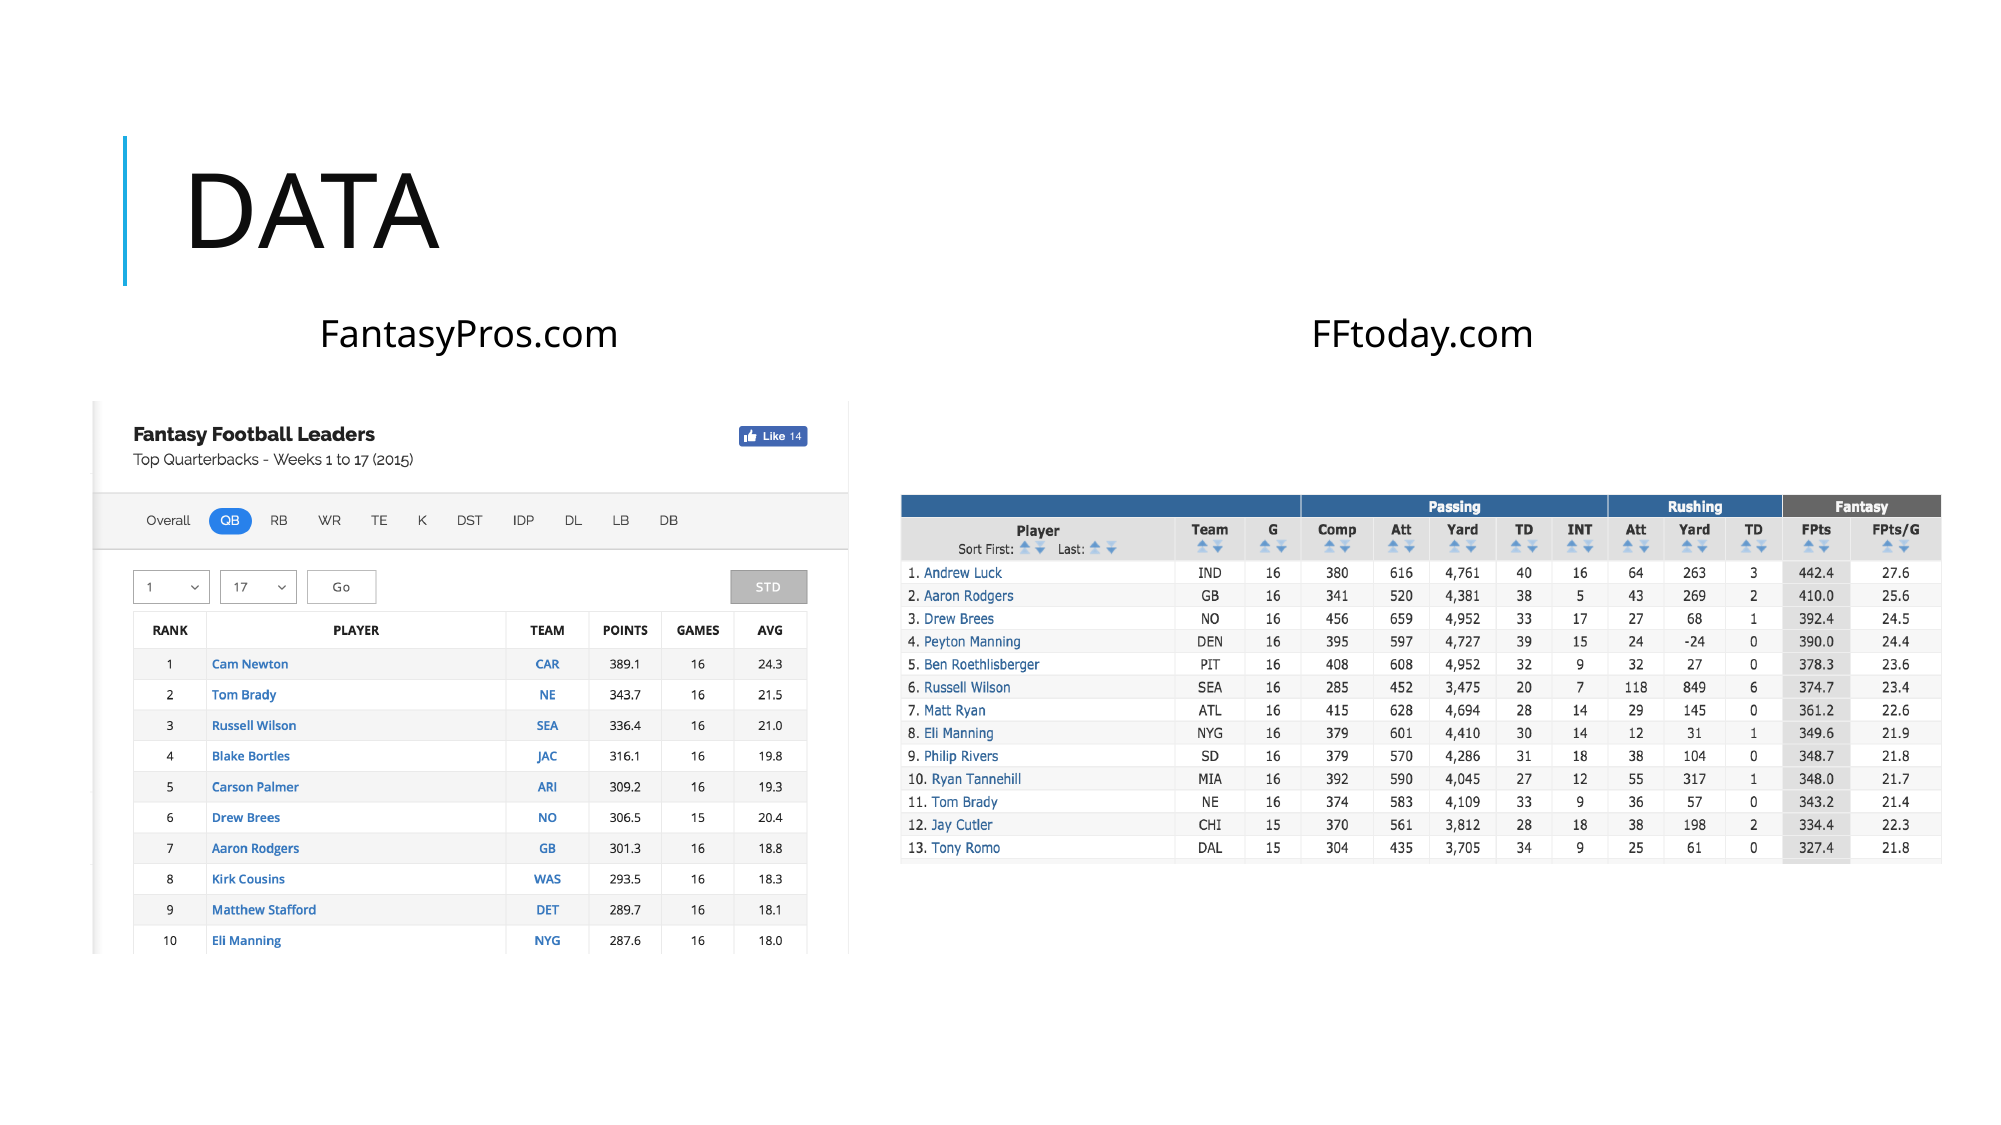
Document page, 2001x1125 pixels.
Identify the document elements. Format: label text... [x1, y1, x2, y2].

text_box FFtoday.com [1236, 302, 1609, 363]
picture [899, 491, 1947, 864]
text_box FantasyPros.com [275, 302, 664, 363]
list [90, 401, 849, 954]
title Data [168, 96, 1763, 342]
